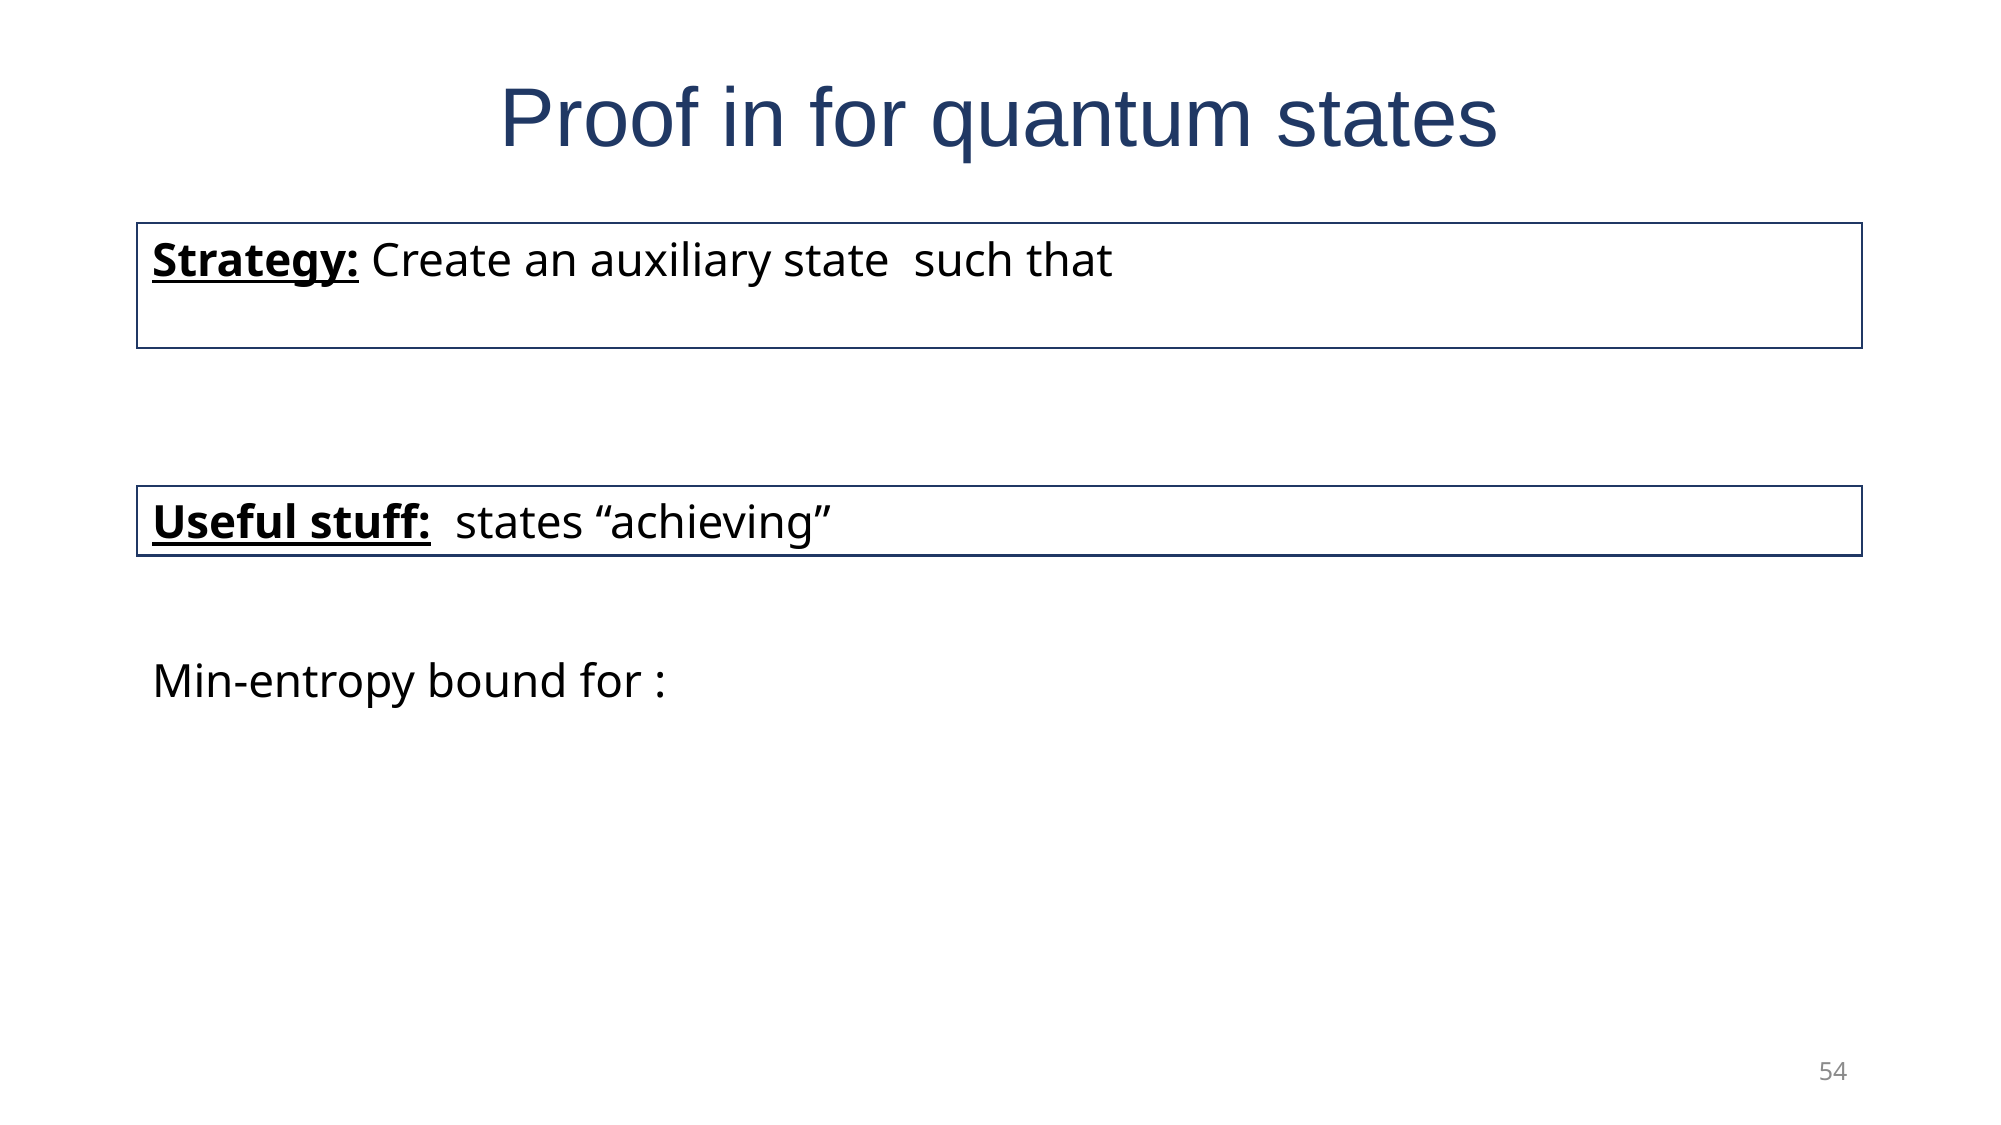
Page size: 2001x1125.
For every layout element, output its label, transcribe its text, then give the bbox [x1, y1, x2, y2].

slide_number 54 [1412, 1042, 1863, 1103]
title Proof in for quantum states [137, 59, 1863, 180]
